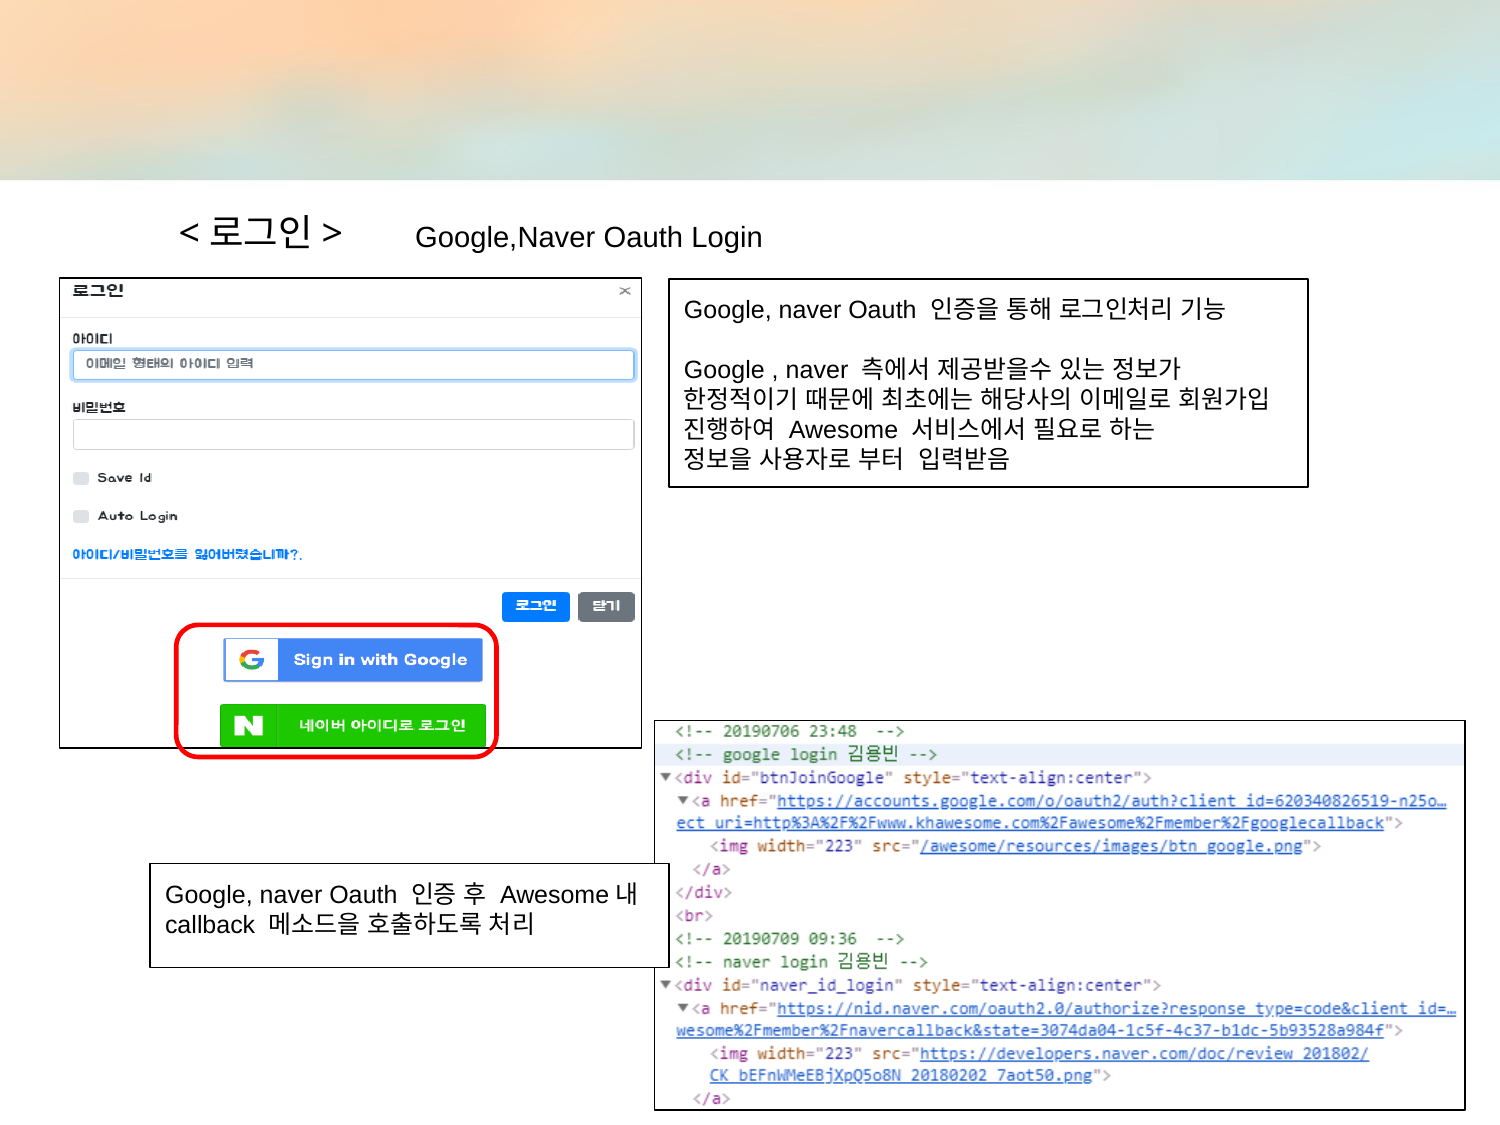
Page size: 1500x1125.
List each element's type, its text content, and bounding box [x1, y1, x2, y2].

text_box Google, naver Oauth 인증 후 Awesome내 callback 메소드을 호출하도록 처리 [149, 863, 649, 968]
picture [0, 0, 1500, 1125]
text_box Google, naver Oauth 인증을 통해 로그인처리 기능 Google , naver 측에서 제공받을수 있는 정보가 한정적이기 때문에 최초에는 해당사의 이메일로 회원가입 진행하여 Awesome 서비스에서 필요로 하는 정보을 사용자로 부터 입력받음 [668, 278, 1309, 487]
text_box Google,Naver Oauth Login [400, 203, 783, 257]
text_box <로그인> [163, 193, 1178, 312]
